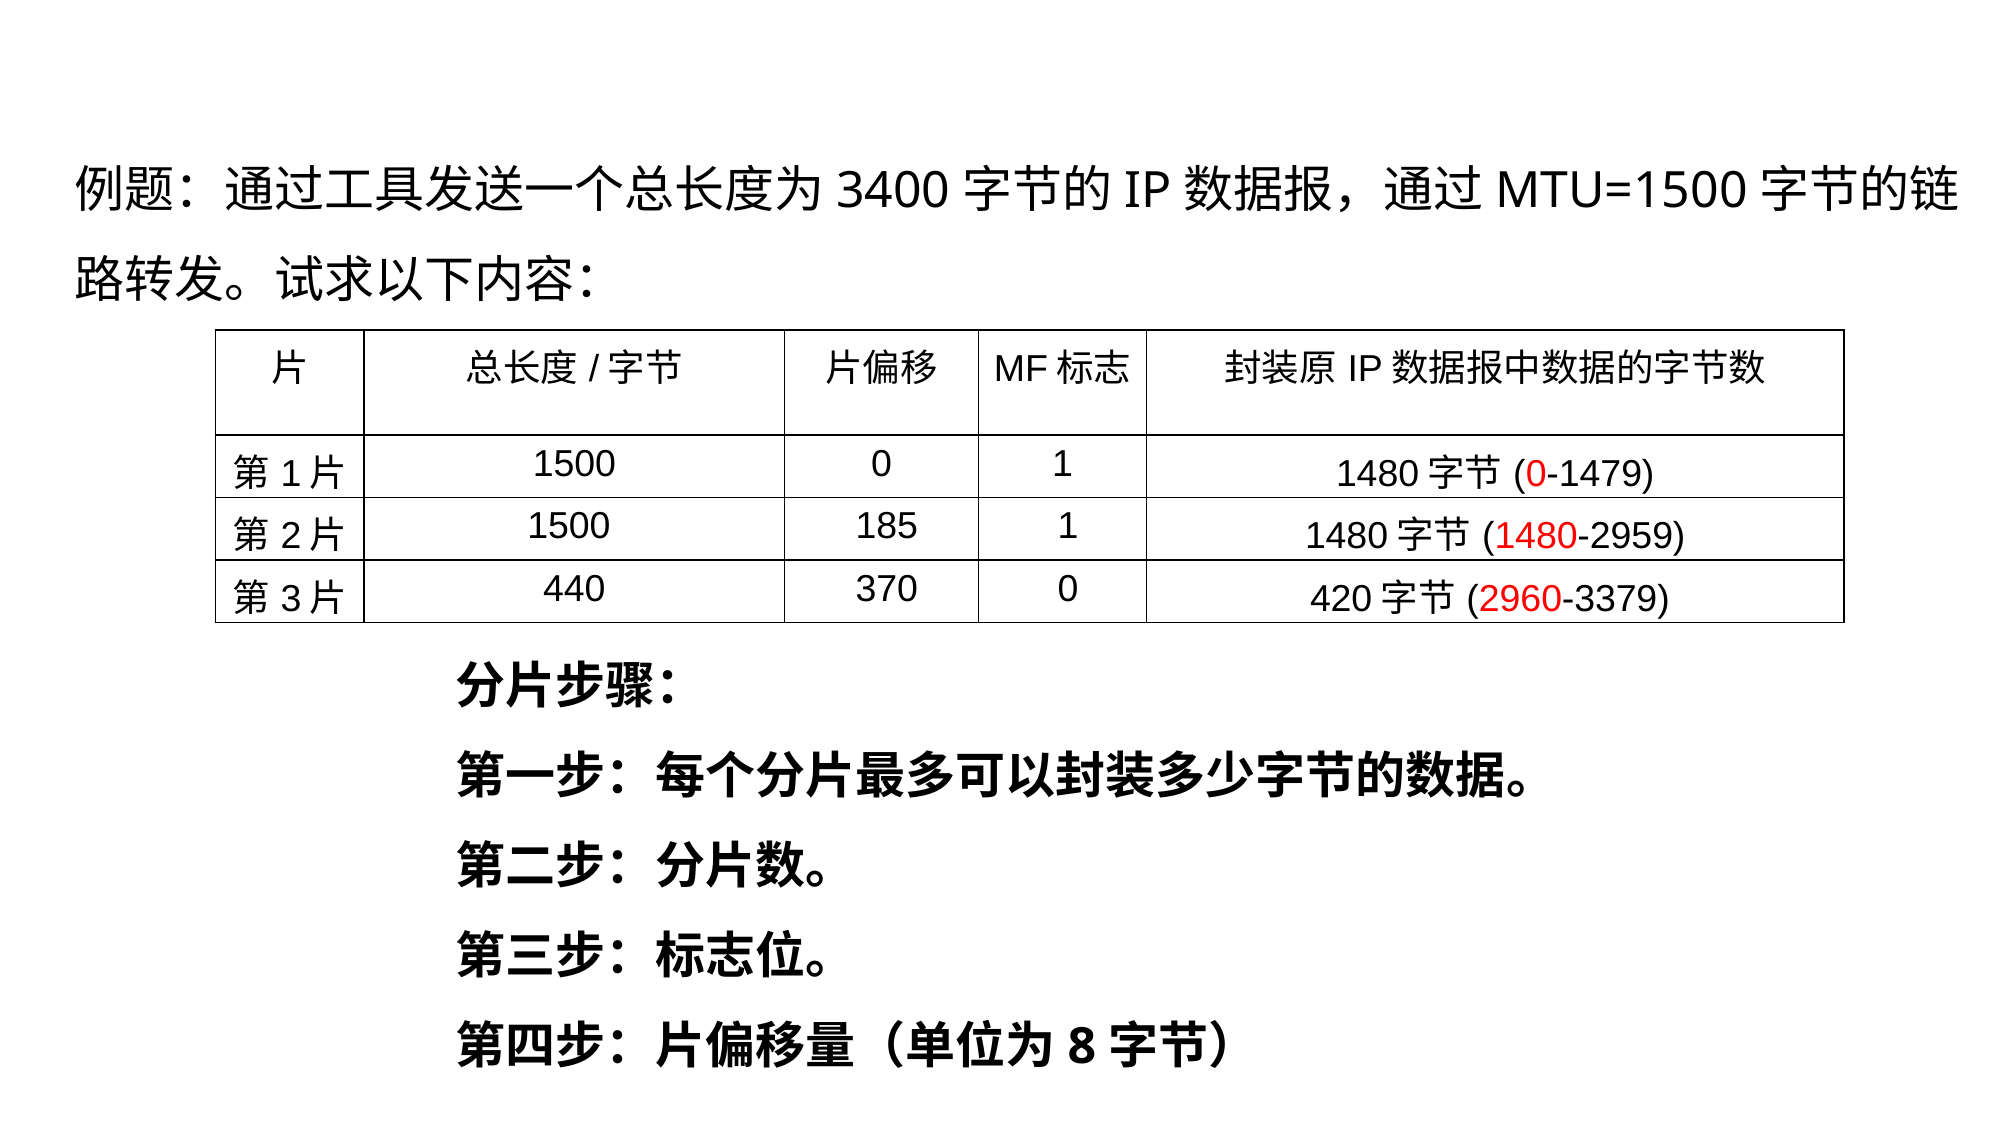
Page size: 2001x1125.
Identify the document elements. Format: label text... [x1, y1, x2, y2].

table_cell 370 [785, 561, 978, 615]
table_cell 第1片 [216, 436, 363, 497]
table_cell 1500 [365, 498, 784, 559]
table_cell 440 [365, 561, 784, 622]
table_cell 1480字节(1480-2959) [1147, 498, 1843, 559]
table_cell 1480字节(0-1479) [1147, 436, 1843, 497]
table_cell 1 [979, 436, 1146, 497]
text_box 分片步骤： 第一步：每个分片最多可以封装多少字节的数据。 第二步：分片数。 第三步：标志位。 第四步：片偏移量（单位为8字节） [440, 615, 1709, 1081]
table_cell 420字节(2960-3379) [1147, 561, 1843, 622]
table_header MF标志 [979, 331, 1146, 434]
table_cell 第2片 [216, 498, 363, 559]
table_cell 第3片 [216, 561, 363, 622]
table_header 封装原IP数据报中数据的字节数 [1147, 331, 1843, 434]
table_header 片 [216, 331, 363, 434]
table_cell 1 [979, 498, 1146, 559]
table_cell 1500 [365, 436, 784, 497]
table_cell 0 [785, 436, 978, 497]
table_header 总长度/字节 [365, 331, 784, 434]
table_cell 0 [979, 561, 1146, 615]
table_header 片偏移 [785, 331, 978, 434]
text_box 例题：通过工具发送一个总长度为3400字节的IP数据报，通过MTU=1500字节的链路转发。试求以下内容： [59, 120, 2000, 316]
table_cell 185 [785, 498, 978, 559]
